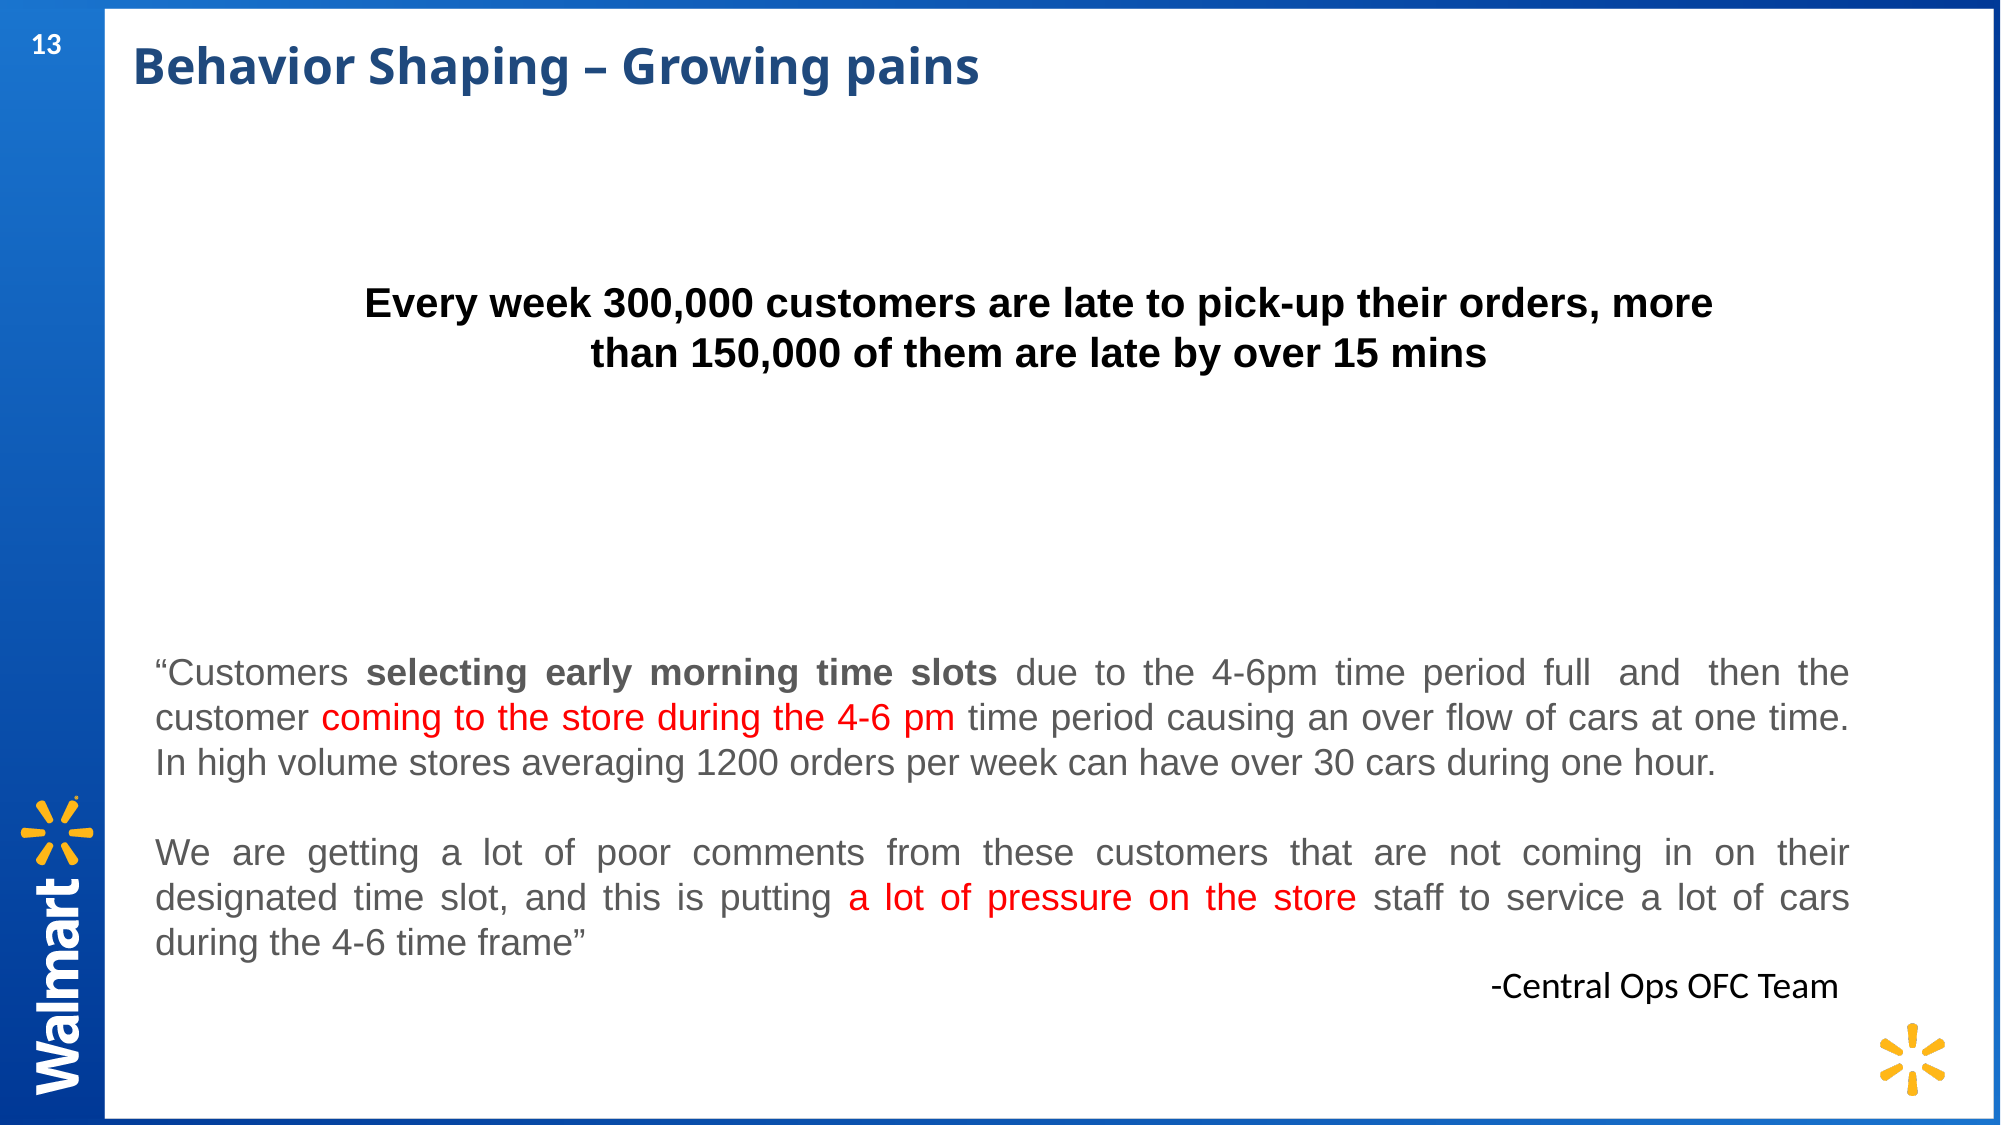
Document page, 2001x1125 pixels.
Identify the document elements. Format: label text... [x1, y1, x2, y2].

text_box -Central Ops OFC Team [1476, 953, 1863, 1014]
text_box Every week 300,000 customers are late to pick-up their orders, more than 150,000 of them are late by over 15 mins [320, 268, 1759, 383]
picture [0, 0, 2001, 1125]
text_box “Customers selecting early morning time slots due to the 4-6pm time period full and then the customer coming to the store during the 4-6 pm time period causing an over flow of cars at one time. In high volume stores averaging 1200 orders per week can have over 30 cars during one hour. We are getting a lot of poor comments from these customers that are not coming in on their designated time slot, and this is putting a lot of pressure on the store staff to service a lot of cars during the 4-6 time frame” [140, 640, 1866, 971]
title Behavior Shaping – Growing pains [117, 26, 1843, 245]
